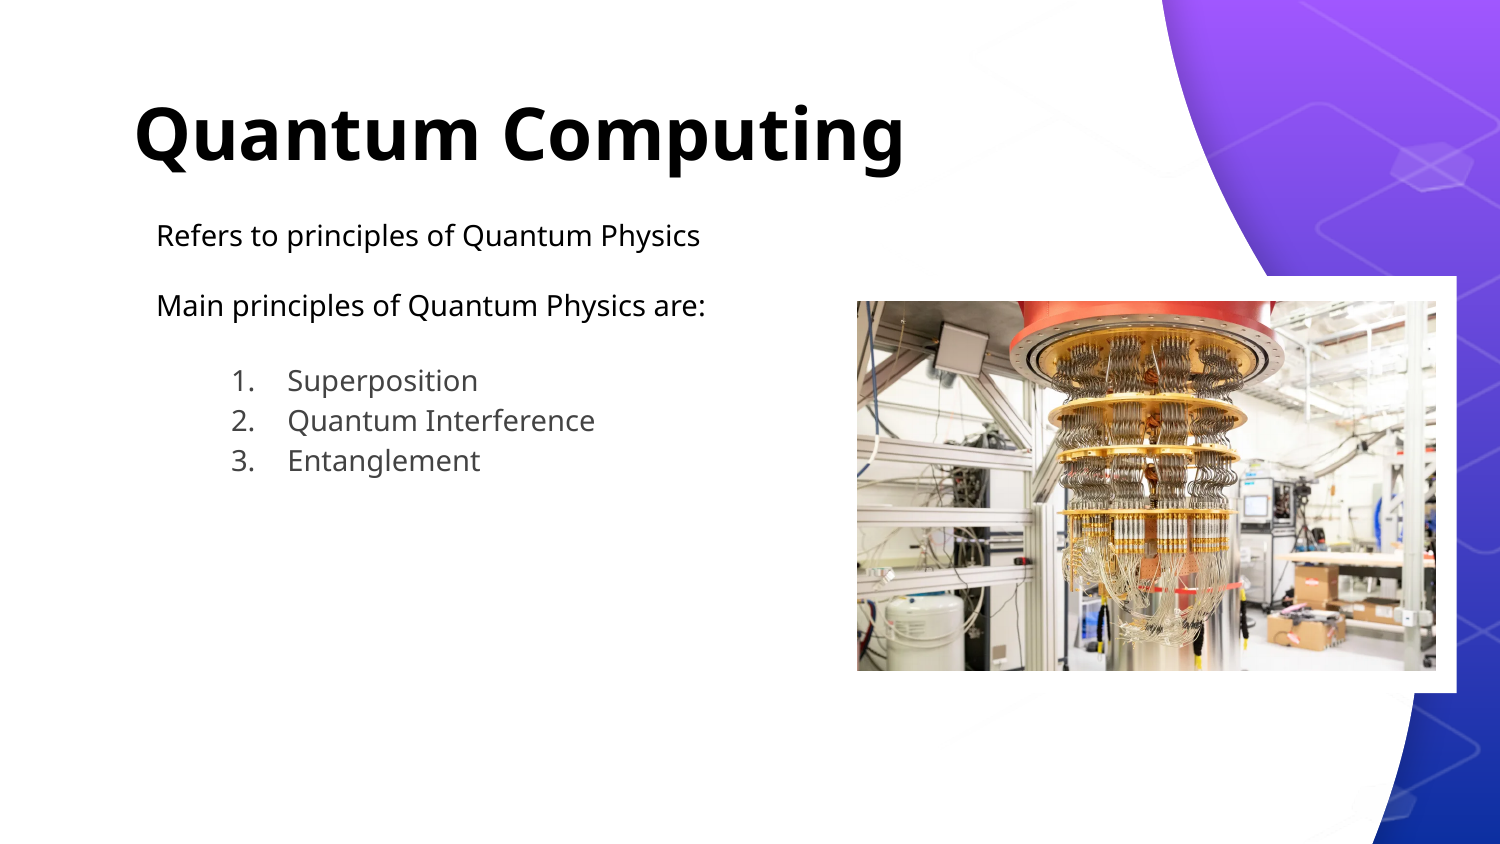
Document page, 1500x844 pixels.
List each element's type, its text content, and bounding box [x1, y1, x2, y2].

picture [503, 0, 1500, 844]
text_box [1209, 274, 1459, 695]
list Refers to principles of Quantum Physics Main principles of Quantum Physics are: Superposition Quantum Interference Entanglement [118, 166, 1209, 756]
title Quantum Computing [118, 72, 1382, 167]
picture [857, 301, 1437, 671]
